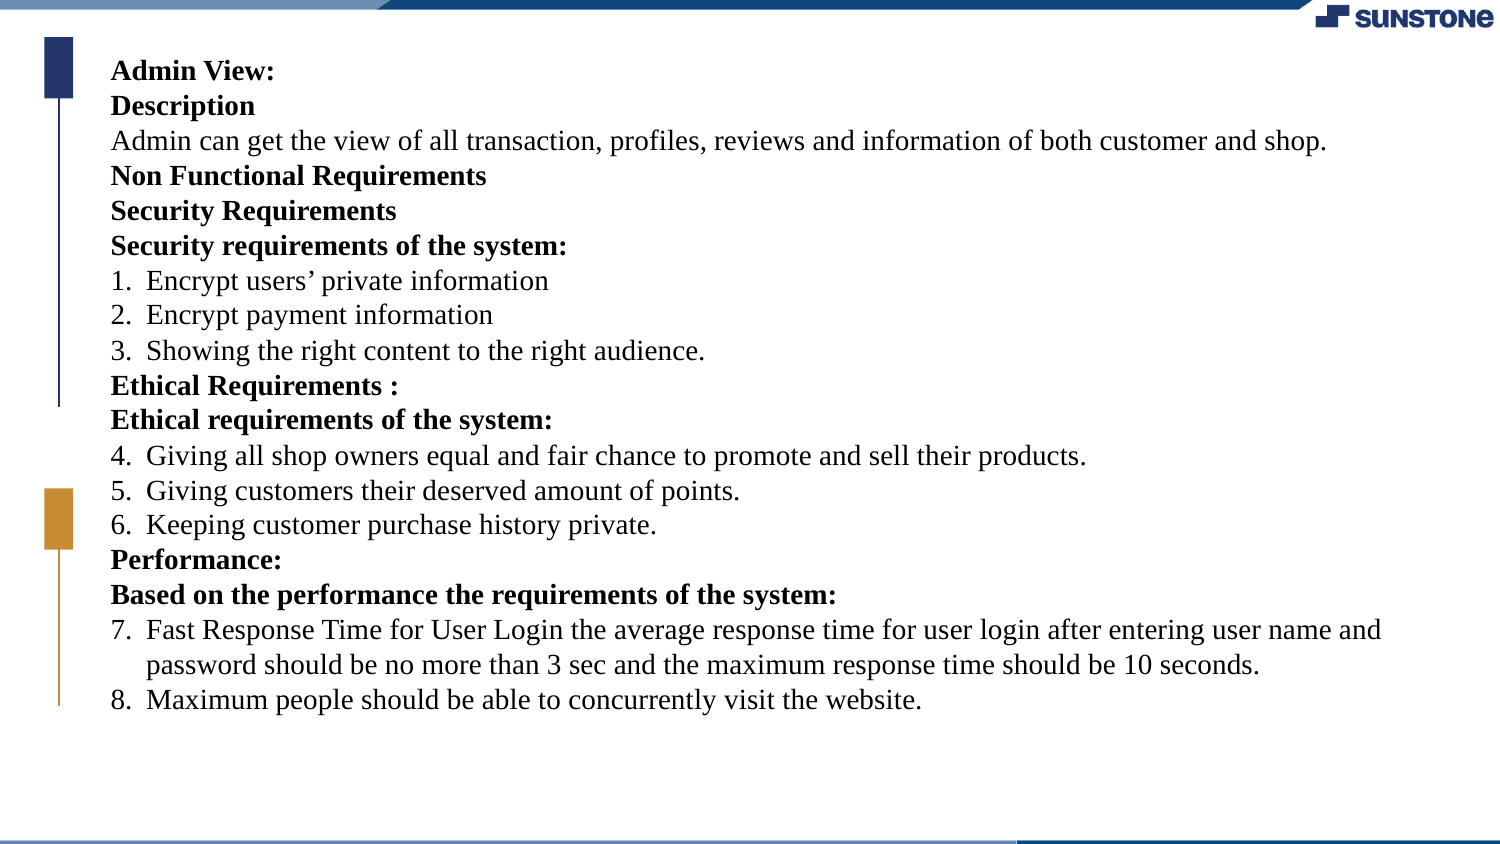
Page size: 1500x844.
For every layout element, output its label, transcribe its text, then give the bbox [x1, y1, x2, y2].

text_box Admin View: Description Admin can get the view of all transaction, profiles, reviews and information of both customer and shop. Non Functional Requirements Security Requirements Security requirements of the system: Encrypt users’ private information Encrypt payment information Showing the right content to the right audience. Ethical Requirements : Ethical requirements of the system: Giving all shop owners equal and fair chance to promote and sell their products. Giving customers their deserved amount of points. Keeping customer purchase history private. Performance: Based on the performance the requirements of the system: Fast Response Time for User Login the average response time for user login after entering user name and password should be no more than 3 sec and the maximum response time should be 10 seconds. Maximum people should be able to concurrently visit the website. [95, 43, 1436, 723]
picture [0, 0, 1500, 844]
